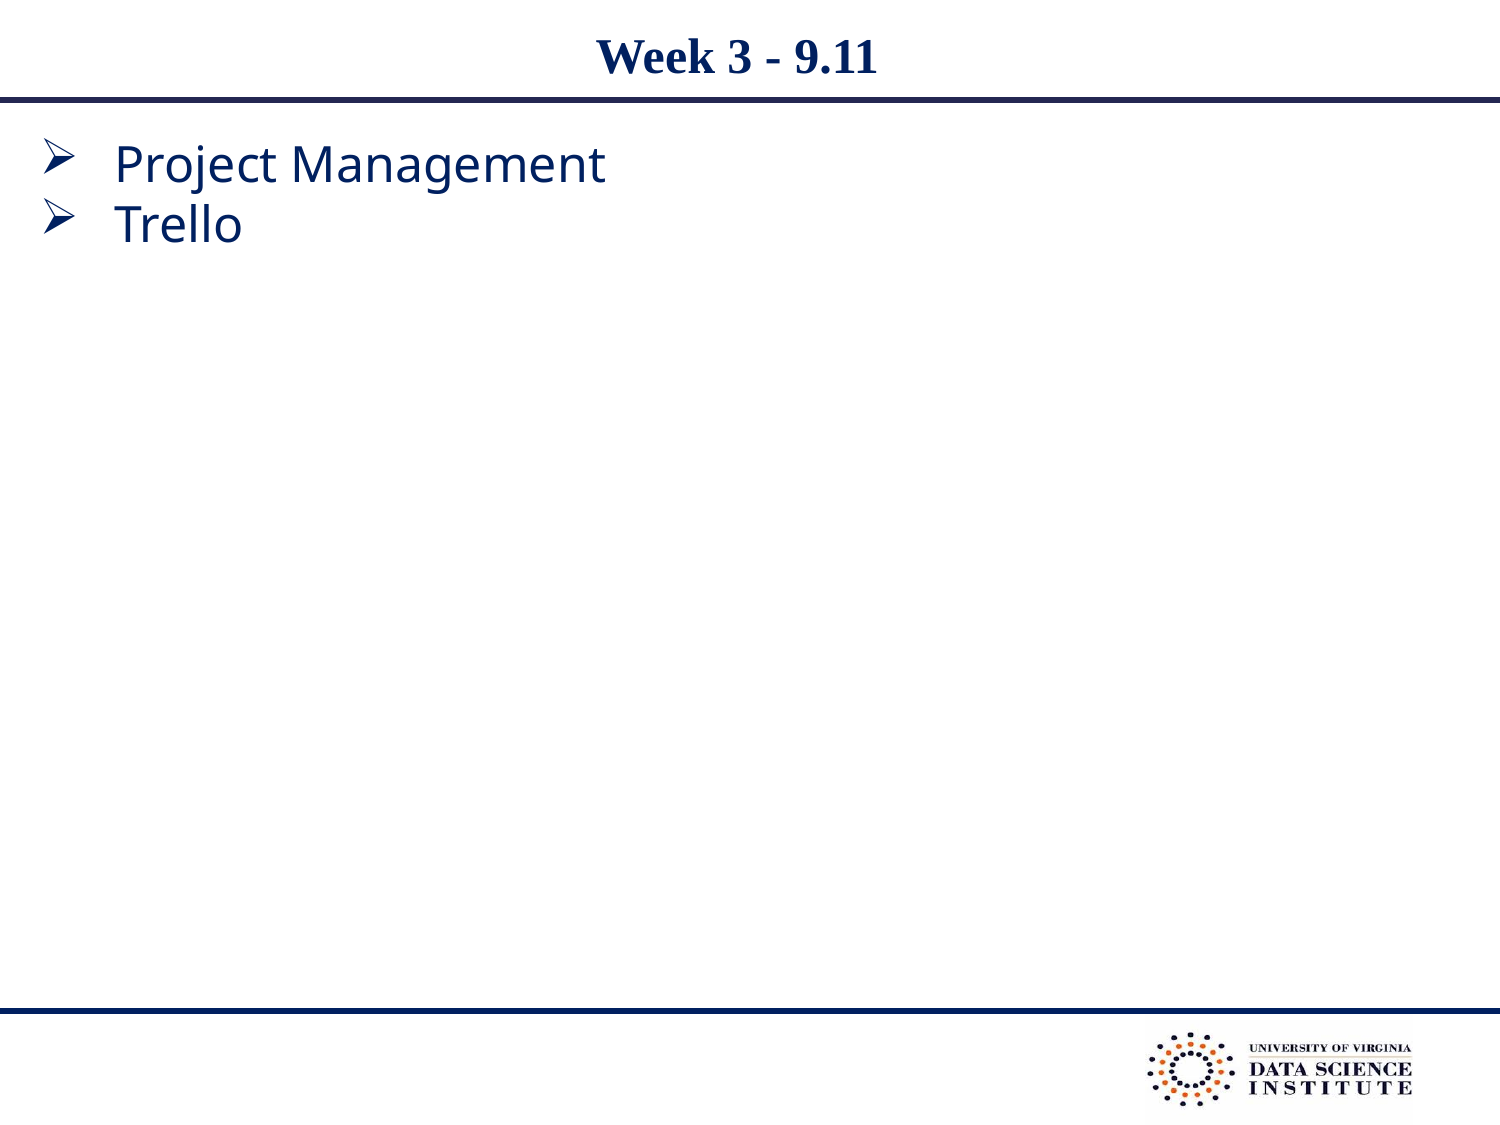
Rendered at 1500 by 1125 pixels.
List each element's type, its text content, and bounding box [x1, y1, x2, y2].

text_box Project Management Trello [0, 124, 1458, 260]
picture [1145, 1014, 1413, 1125]
title Week 3 - 9.11 [62, 0, 1413, 99]
